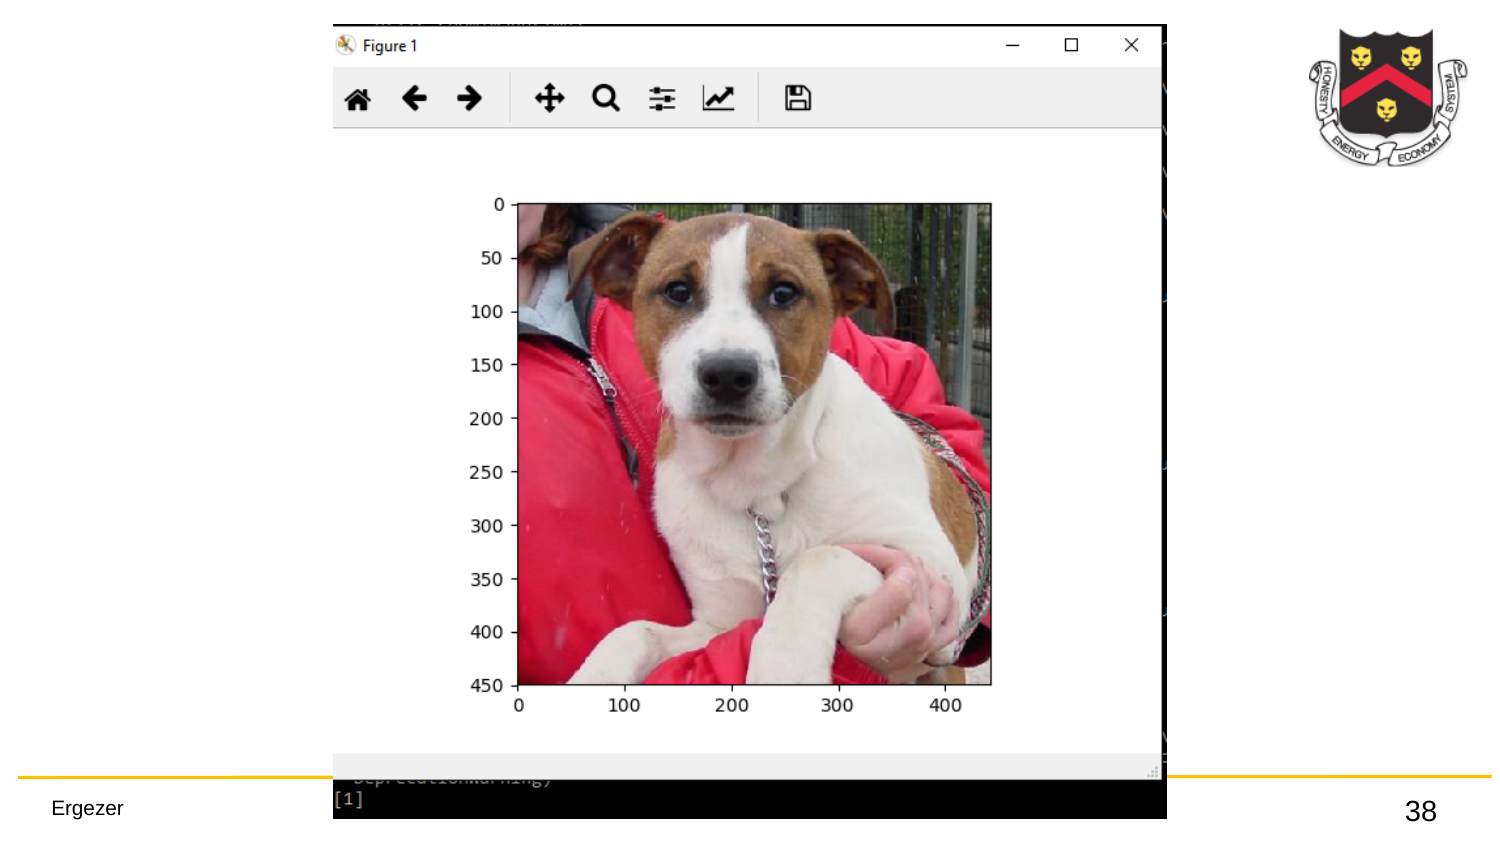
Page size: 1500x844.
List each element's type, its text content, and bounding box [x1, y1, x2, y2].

slide_number ‹#› [1389, 777, 1480, 842]
picture [333, 24, 1167, 819]
picture [1309, 28, 1470, 167]
